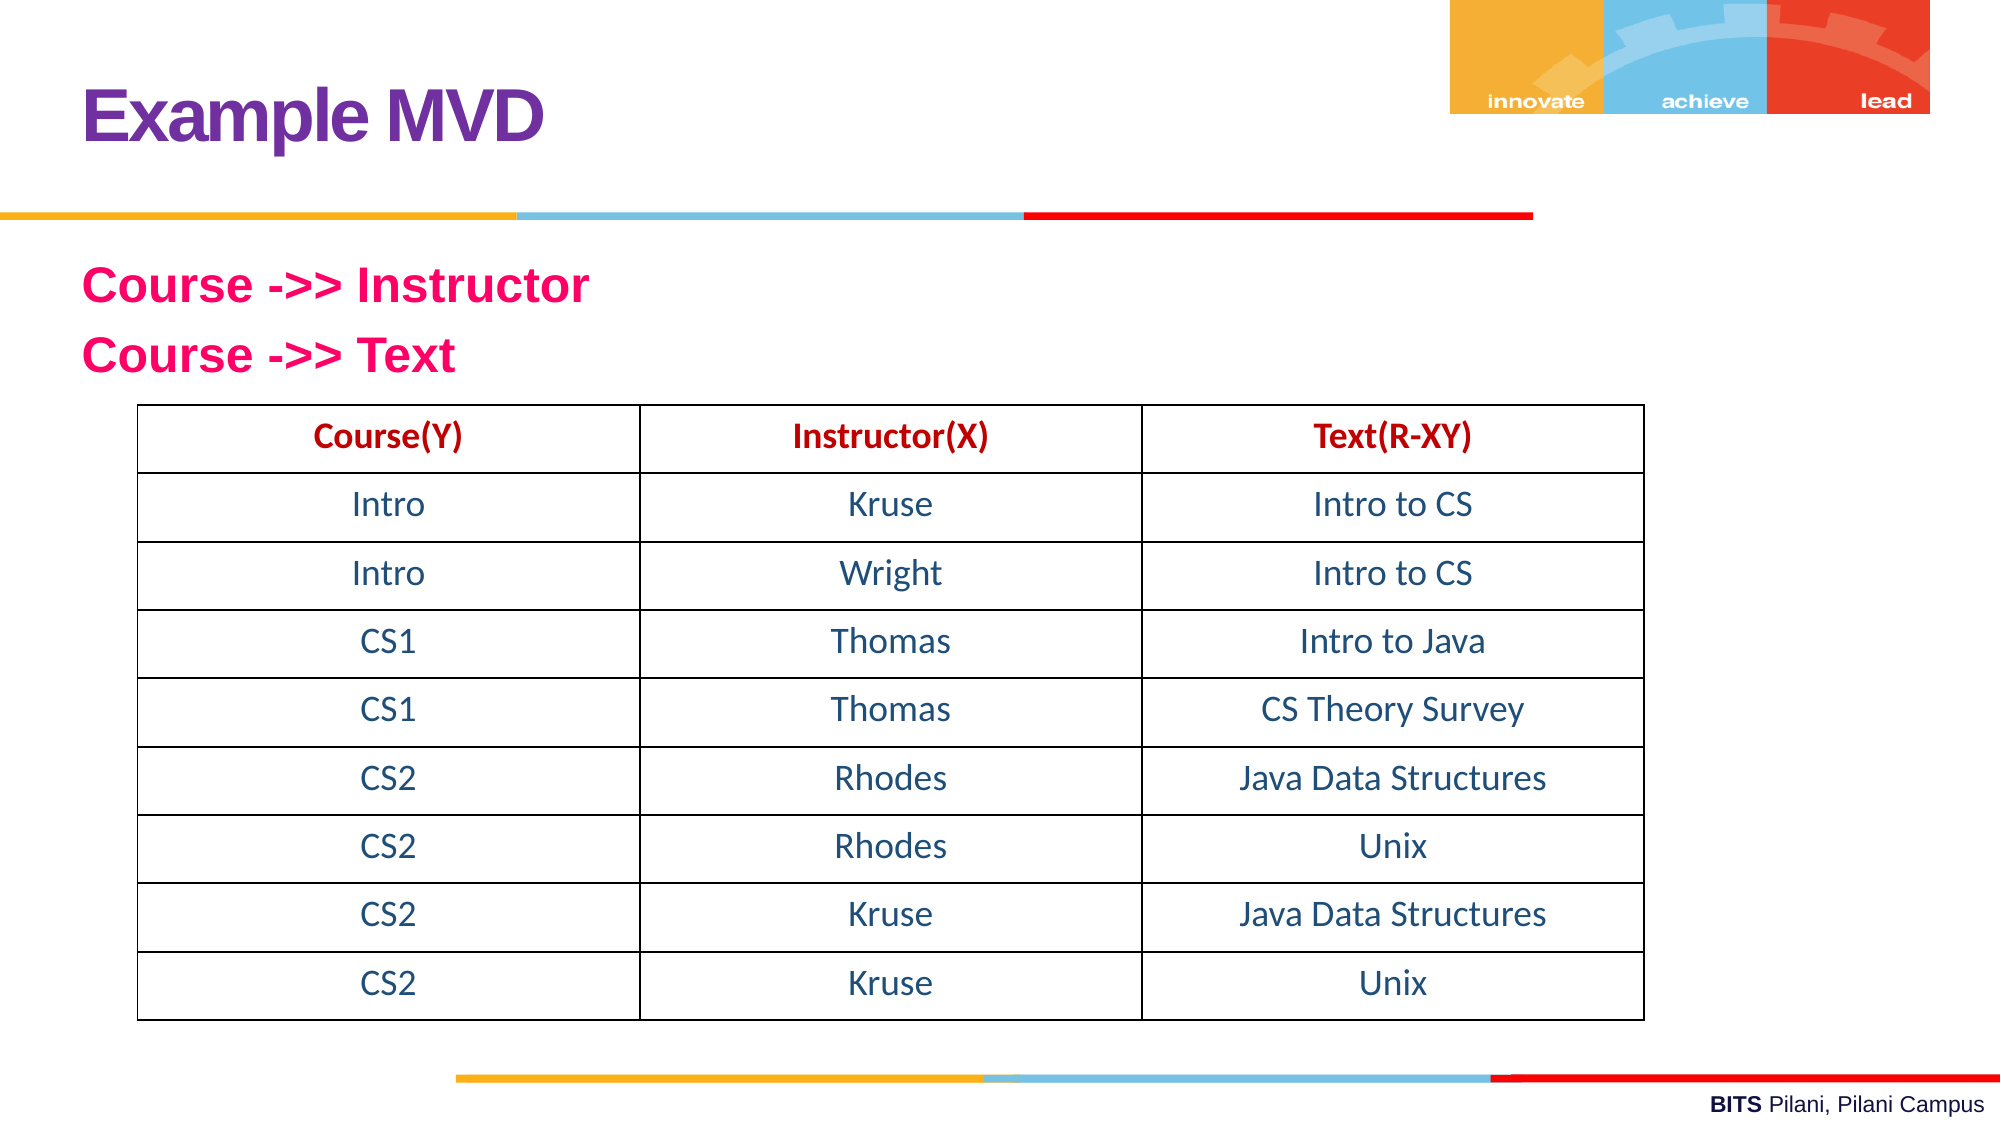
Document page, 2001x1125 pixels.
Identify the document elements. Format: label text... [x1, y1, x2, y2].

table_cell Java Data Structures [1143, 884, 1643, 951]
table_cell CS2 [138, 884, 639, 951]
table_cell Kruse [641, 884, 1141, 951]
table_cell Thomas [641, 611, 1141, 677]
table_cell Thomas [641, 679, 1141, 746]
table_cell CS2 [138, 816, 639, 882]
table_cell Rhodes [641, 748, 1141, 814]
table_cell Intro to CS [1143, 474, 1643, 541]
table_cell Java Data Structures [1143, 748, 1643, 814]
picture [1449, 0, 1930, 114]
table_header Text(R-XY) [1143, 406, 1643, 472]
table_cell Kruse [641, 953, 1141, 1019]
table_cell Unix [1143, 953, 1643, 1019]
table_cell Wright [641, 543, 1141, 609]
table_header Course(Y) [138, 406, 639, 472]
table_cell Intro to CS [1143, 543, 1643, 609]
list Example MVD [66, 24, 1450, 213]
table_cell CS2 [138, 953, 639, 1019]
table_cell Unix [1143, 816, 1643, 882]
table_cell CS1 [138, 611, 639, 677]
table_cell Kruse [641, 474, 1141, 541]
table_header Instructor(X) [641, 406, 1141, 472]
list Course ->> Instructor Course ->> Text [66, 245, 1867, 988]
table_cell Rhodes [641, 816, 1141, 882]
table_cell Intro [138, 474, 639, 541]
table_cell CS2 [138, 748, 639, 814]
table_cell CS Theory Survey [1143, 679, 1643, 746]
table_cell Intro [138, 543, 639, 609]
table_cell Intro to Java [1143, 611, 1643, 677]
table_cell CS1 [138, 679, 639, 746]
